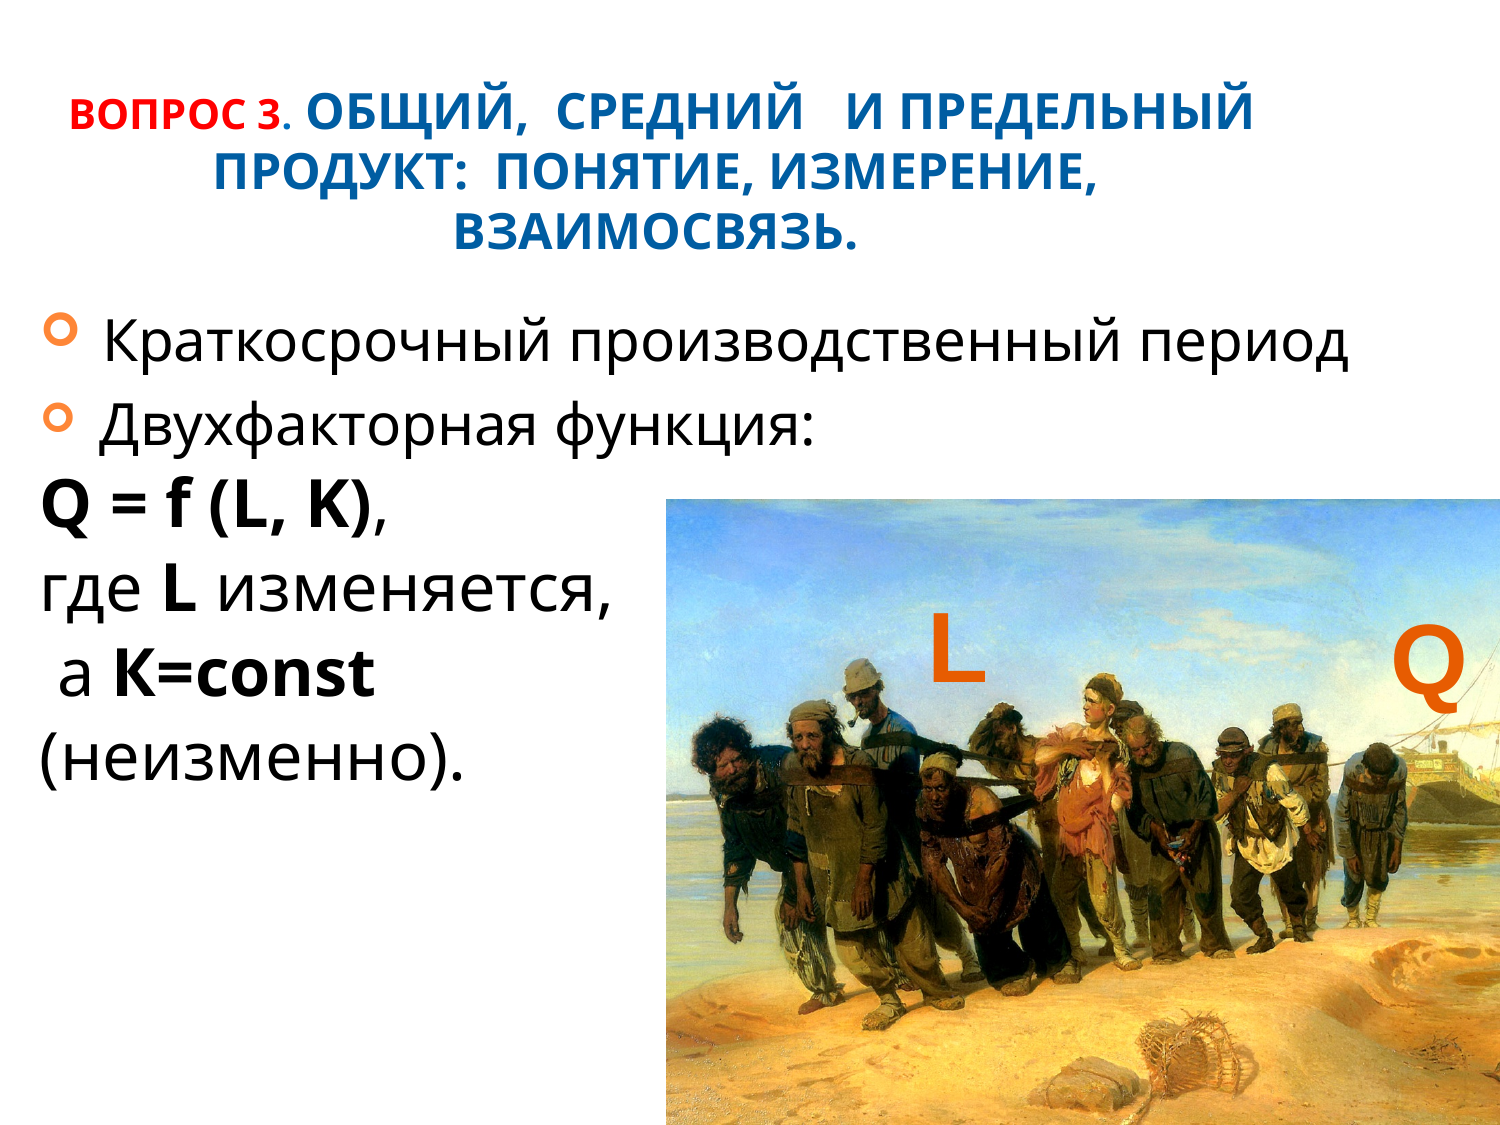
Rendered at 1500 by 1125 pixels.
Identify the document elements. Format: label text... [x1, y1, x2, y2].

list Краткосрочный производственный период Двухфакторная функция: Q = f (L, K), где L изменяется, а К=const (неизменно). [24, 287, 1438, 813]
title ВОПРОС 3. ОБЩИЙ, СРЕДНИЙ И ПРЕДЕЛЬНЫЙ ПРОДУКТ: ПОНЯТИЕ, ИЗМЕРЕНИЕ, ВЗАИМОСВЯЗЬ. [50, 125, 1275, 313]
picture [666, 499, 1500, 1125]
